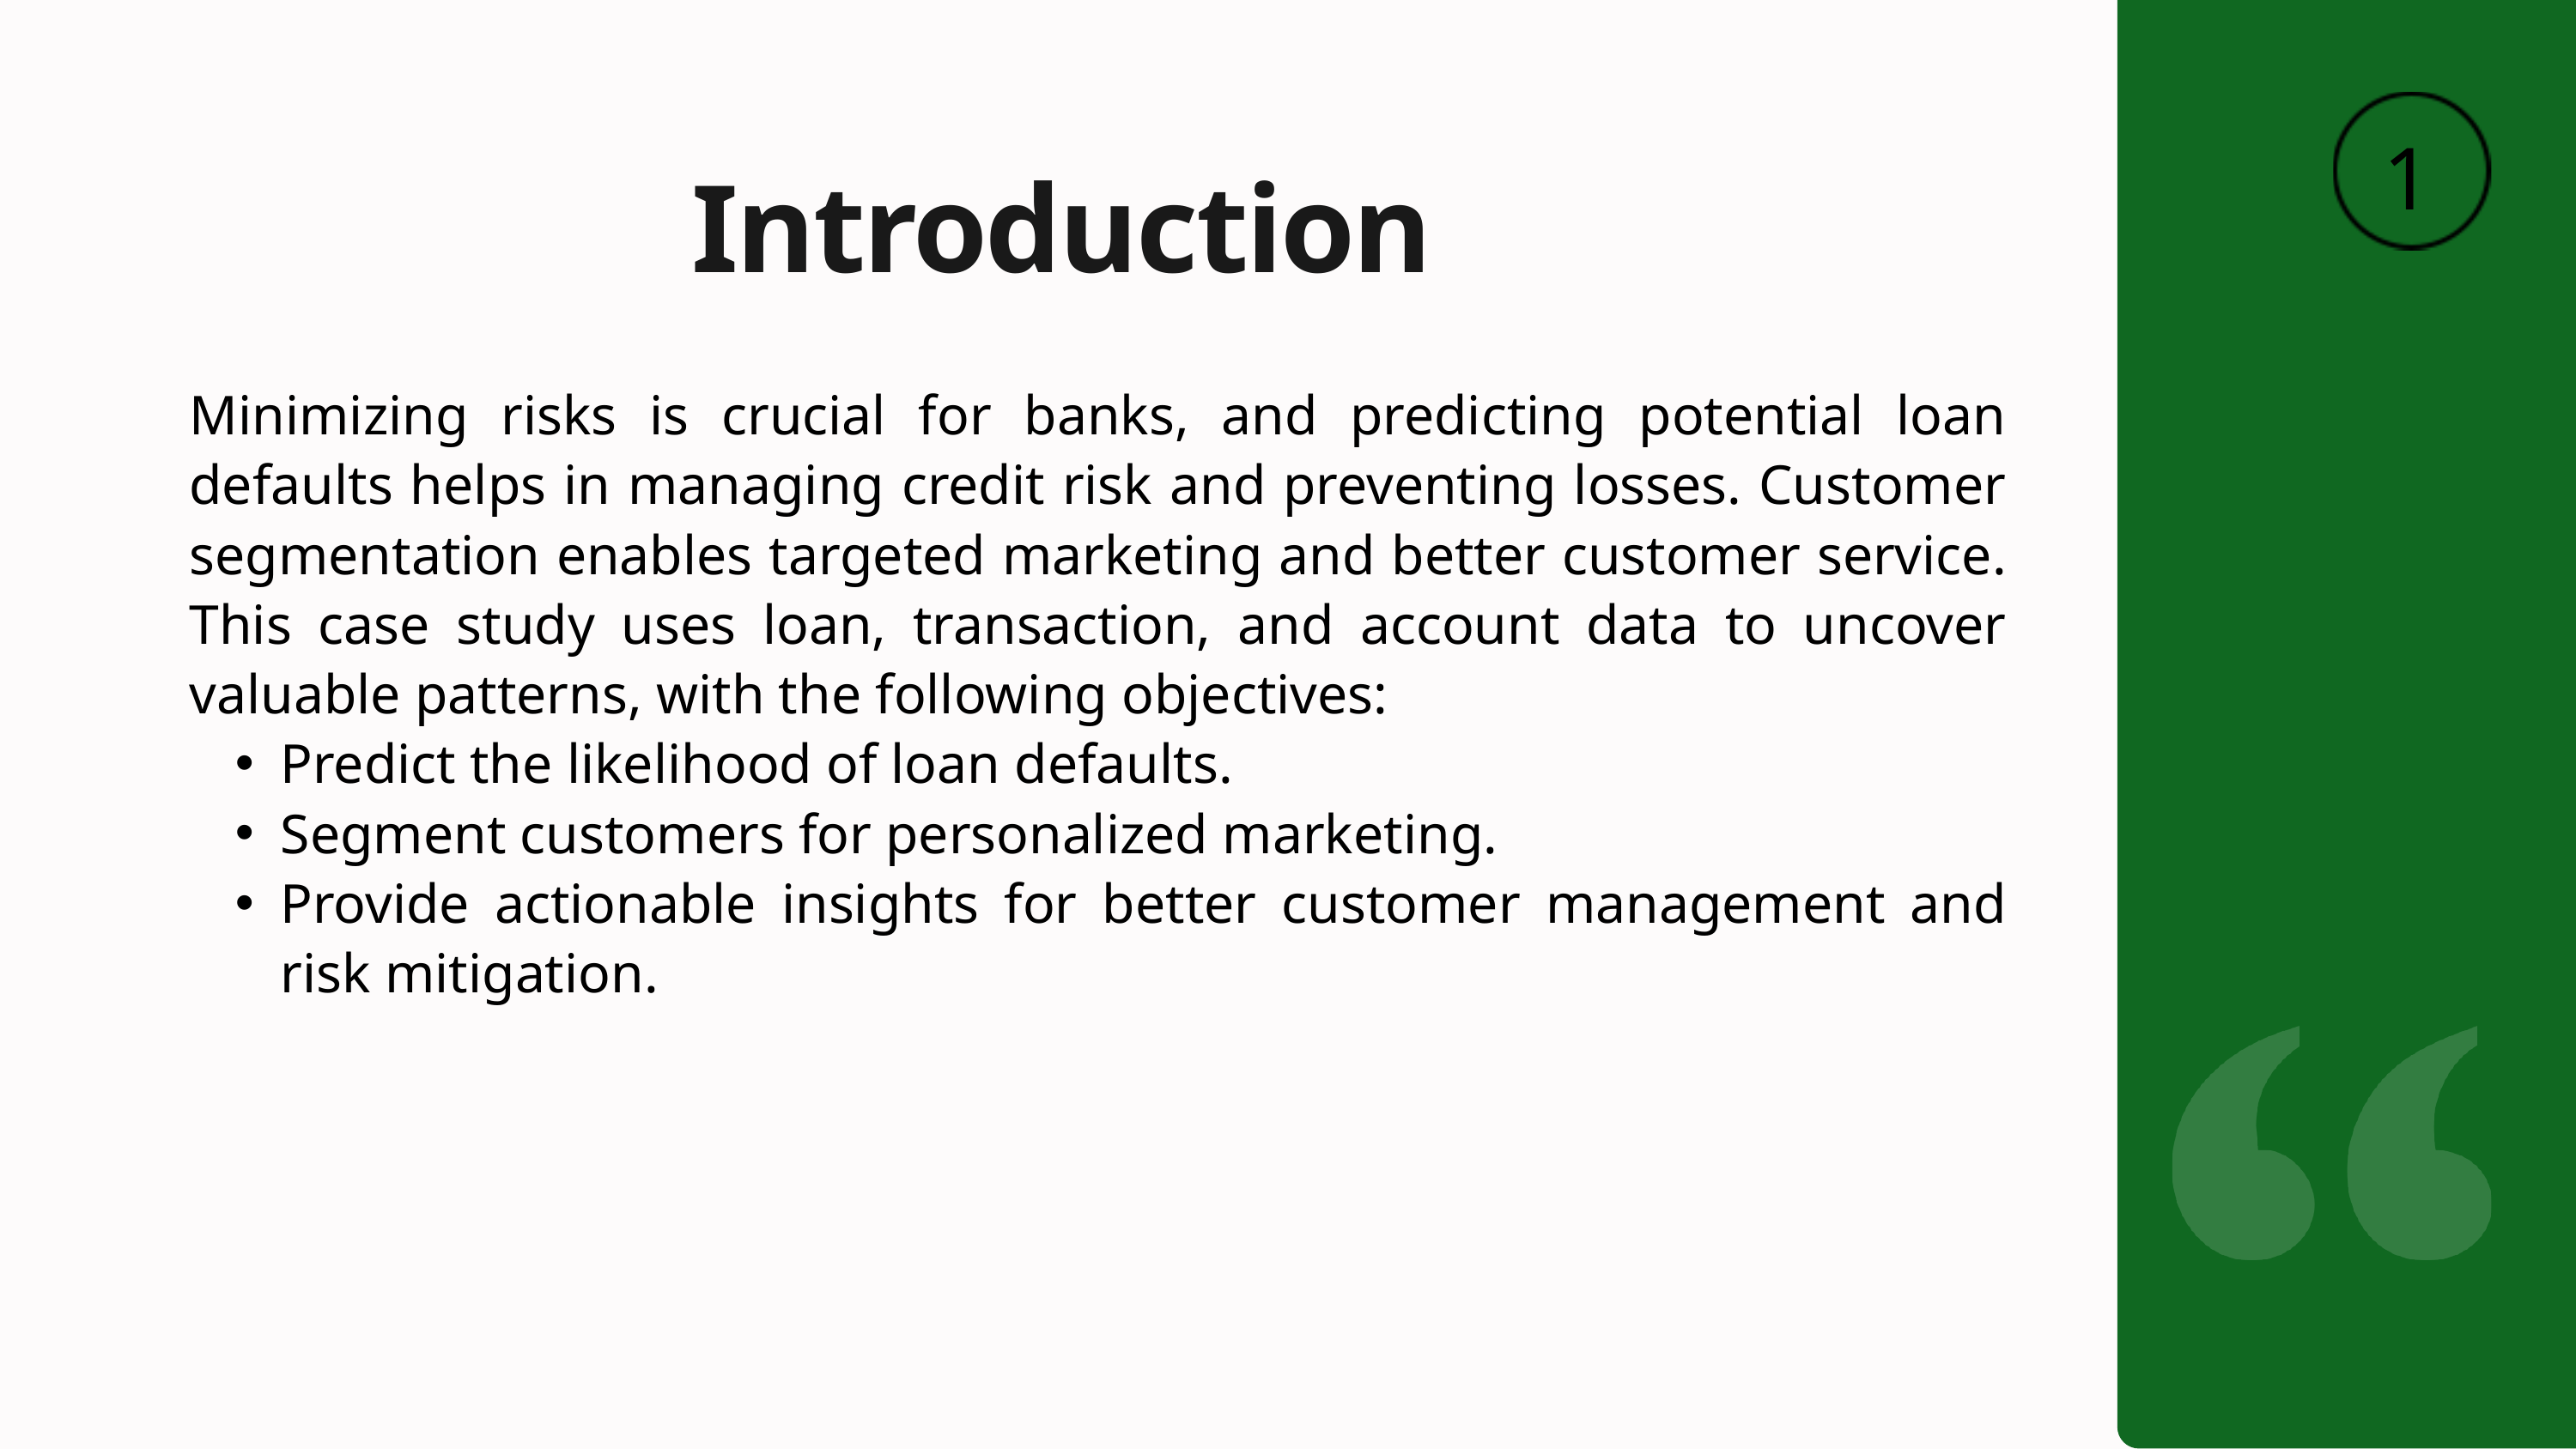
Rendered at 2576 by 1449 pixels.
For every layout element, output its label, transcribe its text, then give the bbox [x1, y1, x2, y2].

text_box Minimizing risks is crucial for banks, and predicting potential loan defaults helps in managing credit risk and preventing losses. Customer segmentation enables targeted marketing and better customer service. This case study uses loan, transaction, and account data to uncover valuable patterns, with the following objectives: Predict the likelihood of loan defaults. Segment customers for personalized marketing. Provide actionable insights for better customer management and risk mitigation. [189, 375, 2009, 1074]
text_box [2117, 0, 2576, 1449]
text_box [2329, 92, 2492, 251]
text_box Introduction [691, 127, 1770, 297]
